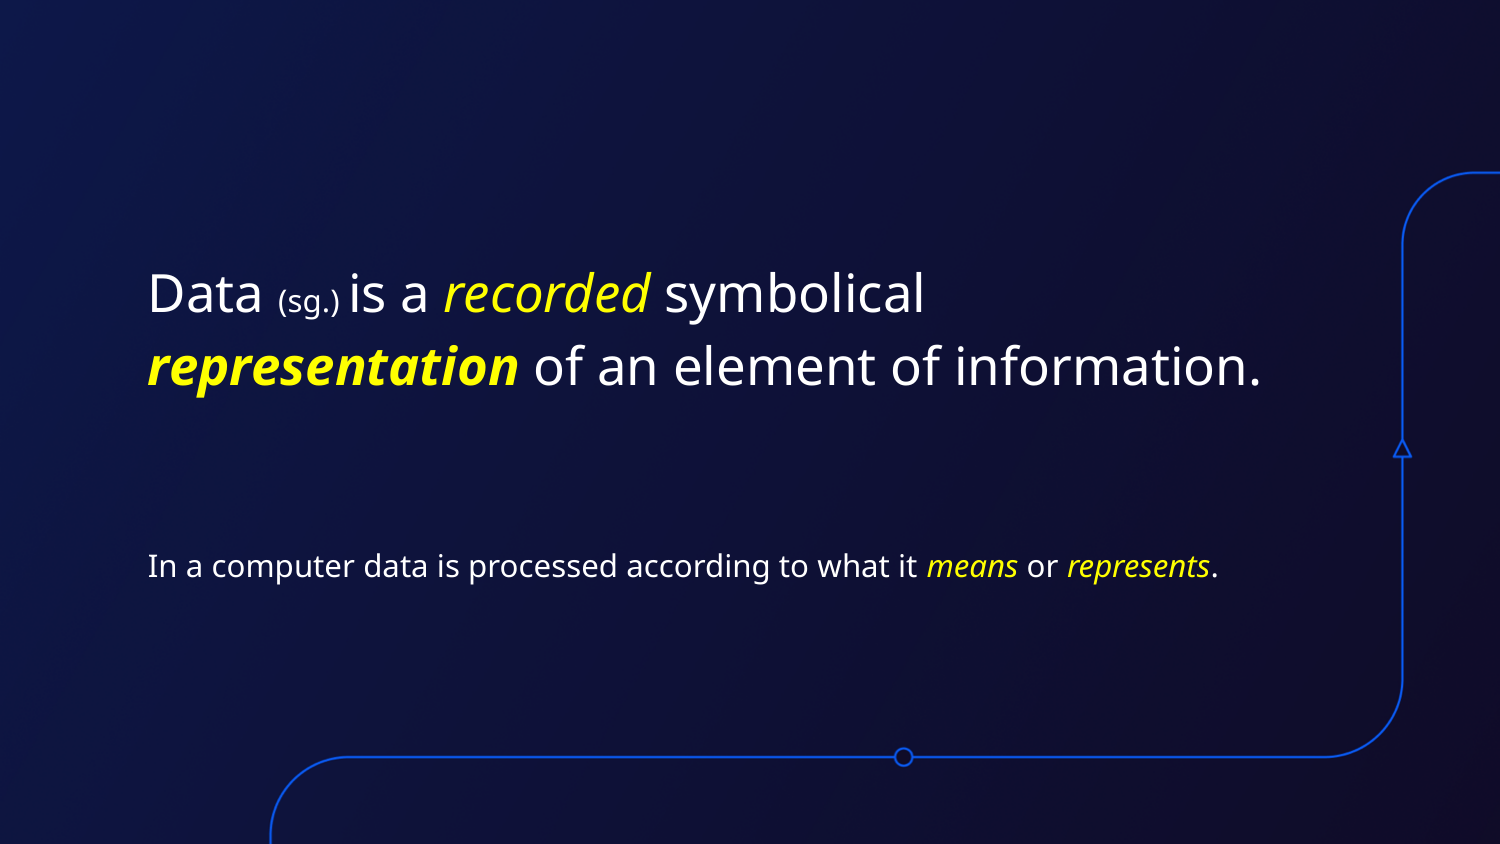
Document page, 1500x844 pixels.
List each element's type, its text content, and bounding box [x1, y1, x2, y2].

picture [0, 0, 1500, 844]
text_box Data (sg.) is a recorded symbolical representation of an element of information. In a computer data is processed according to what it means or represents. [132, 209, 1313, 626]
